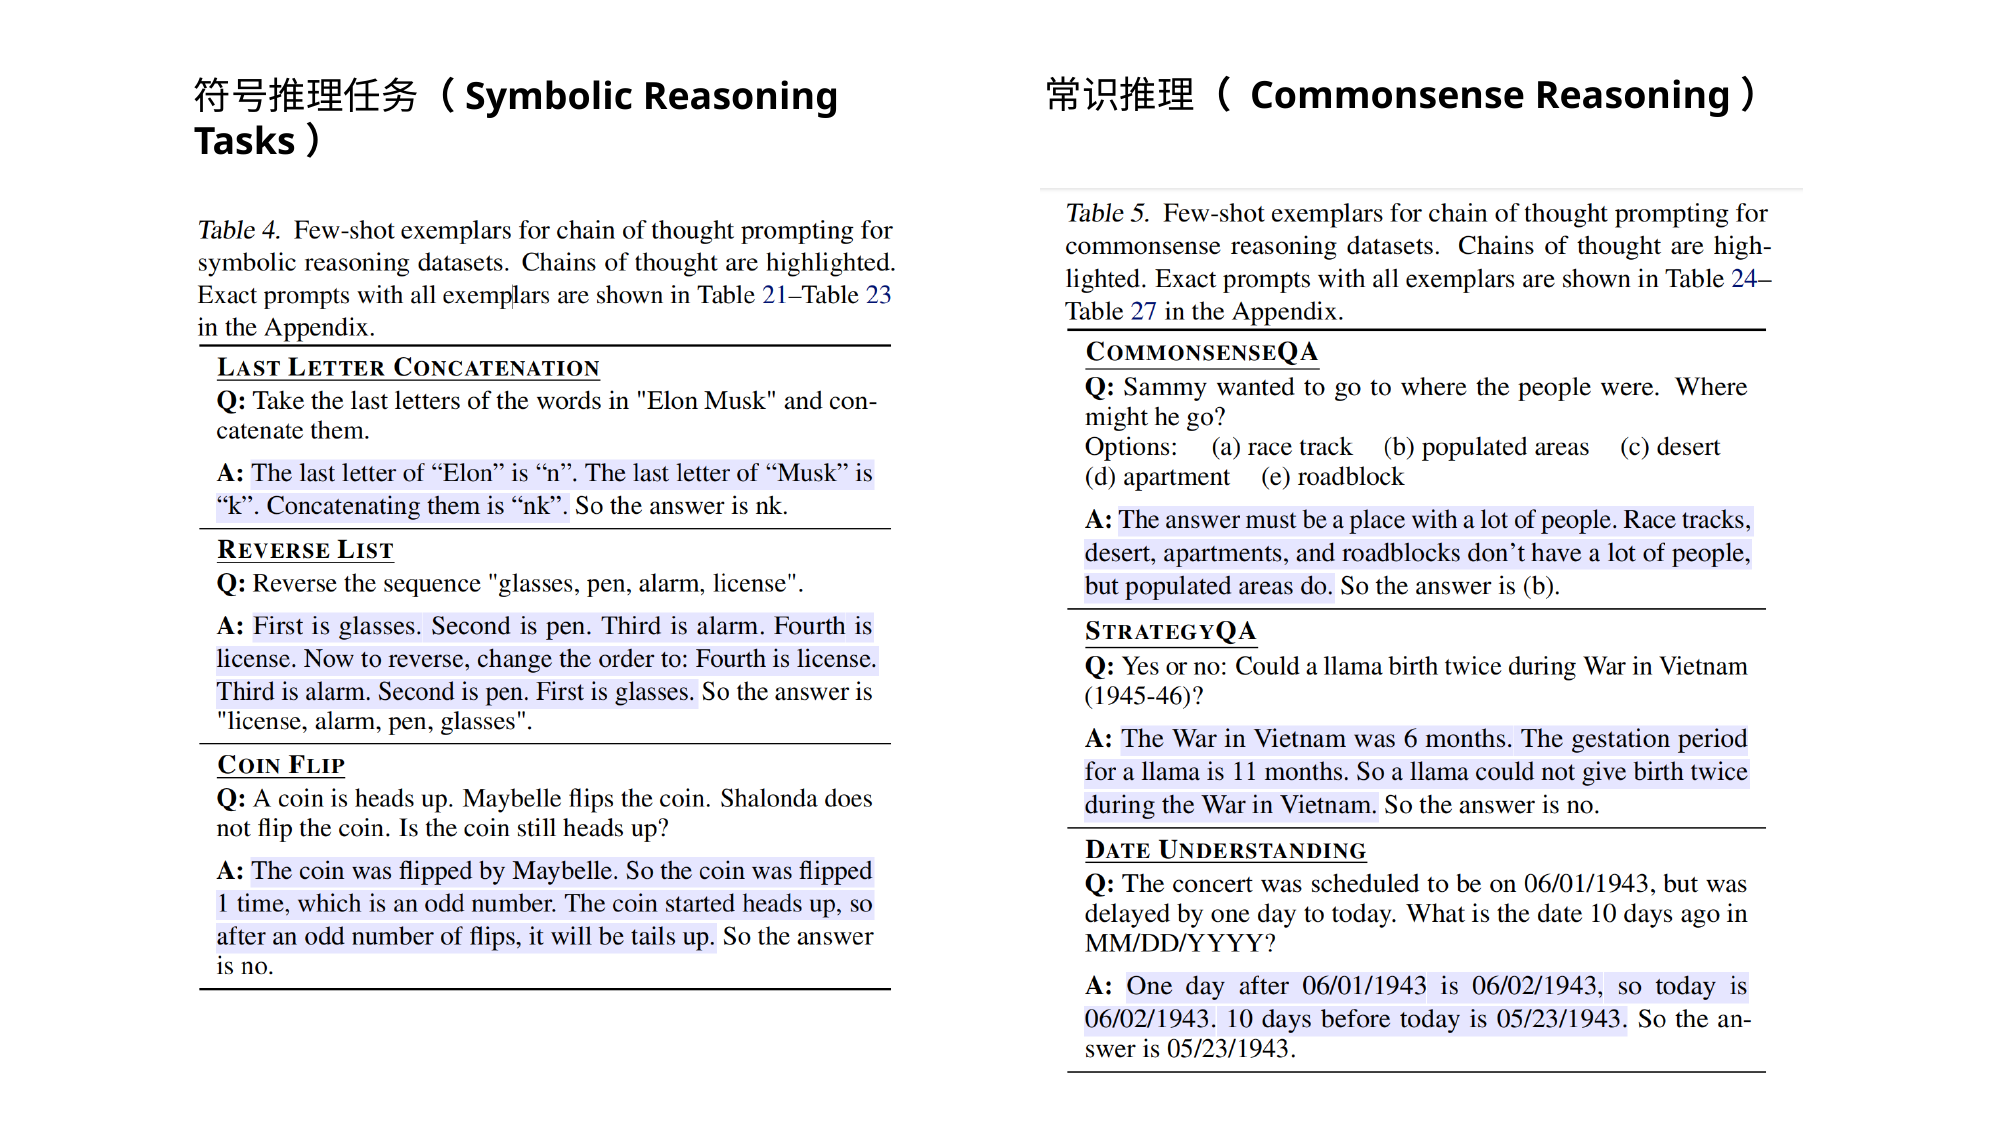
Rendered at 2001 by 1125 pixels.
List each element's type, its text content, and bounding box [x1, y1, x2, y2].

text_box 符号推理任务（Symbolic Reasoning Tasks） [178, 64, 928, 170]
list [178, 195, 921, 1018]
picture [1040, 187, 1803, 1078]
text_box 常识推理（ Commonsense Reasoning） [1030, 63, 1859, 124]
